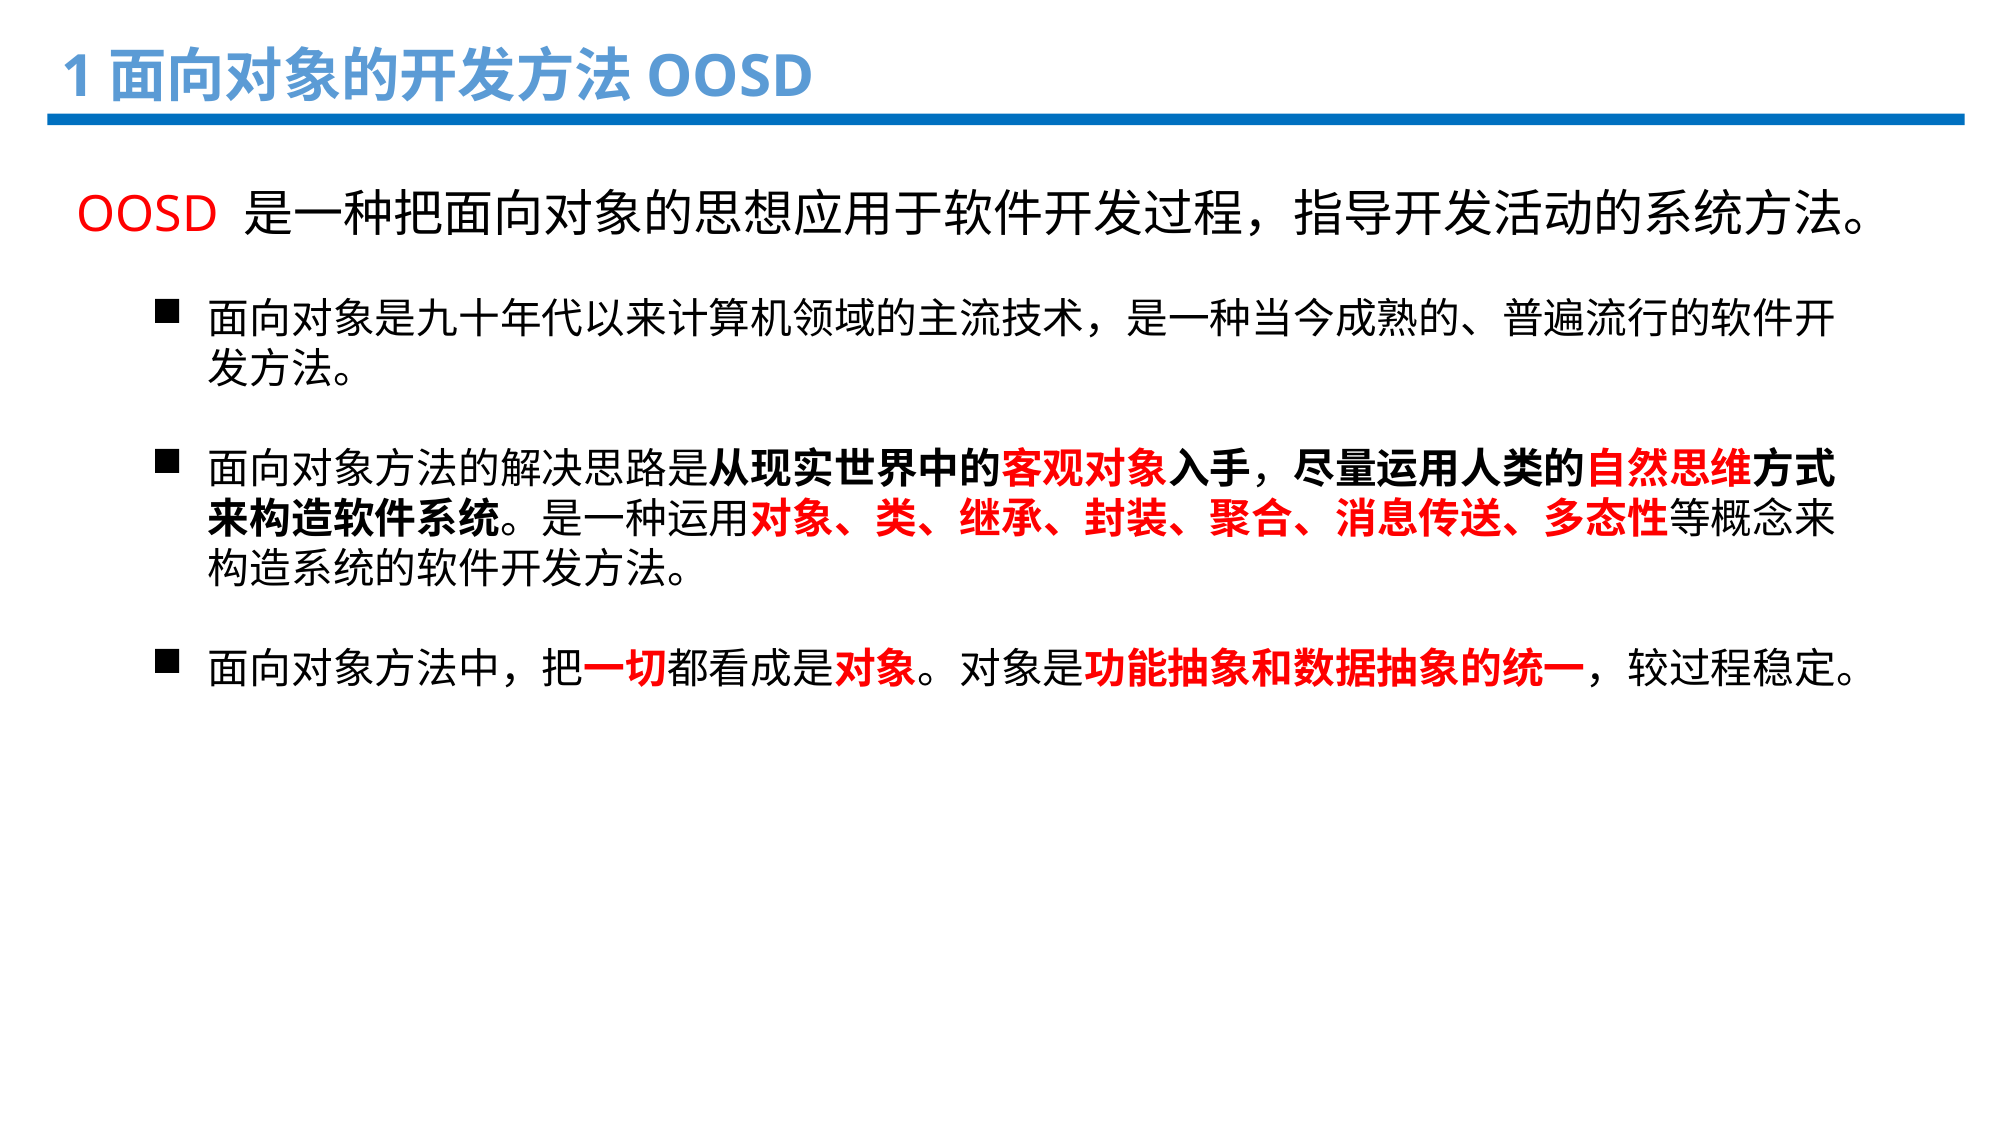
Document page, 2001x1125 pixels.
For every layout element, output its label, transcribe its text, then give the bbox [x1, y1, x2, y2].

text_box 1面向对象的开发方法OOSD [46, 30, 830, 116]
text_box OOSD 是一种把面向对象的思想应用于软件开发过程，指导开发活动的系统方法。 面向对象是九十年代以来计算机领域的主流技术，是一种当今成熟的、普遍流行的软件开发方法。 面向对象方法的解决思路是从现实世界中的客观对象入手，尽量运用人类的自然思维方式来构造软件系统。是一种运用对象、类、继承、封装、聚合、消息传送、多态性等概念来构造系统的软件开发方法。 面向对象方法中，把一切都看成是对象。对象是功能抽象和数据抽象的统一，较过程稳定。 [61, 174, 1889, 700]
